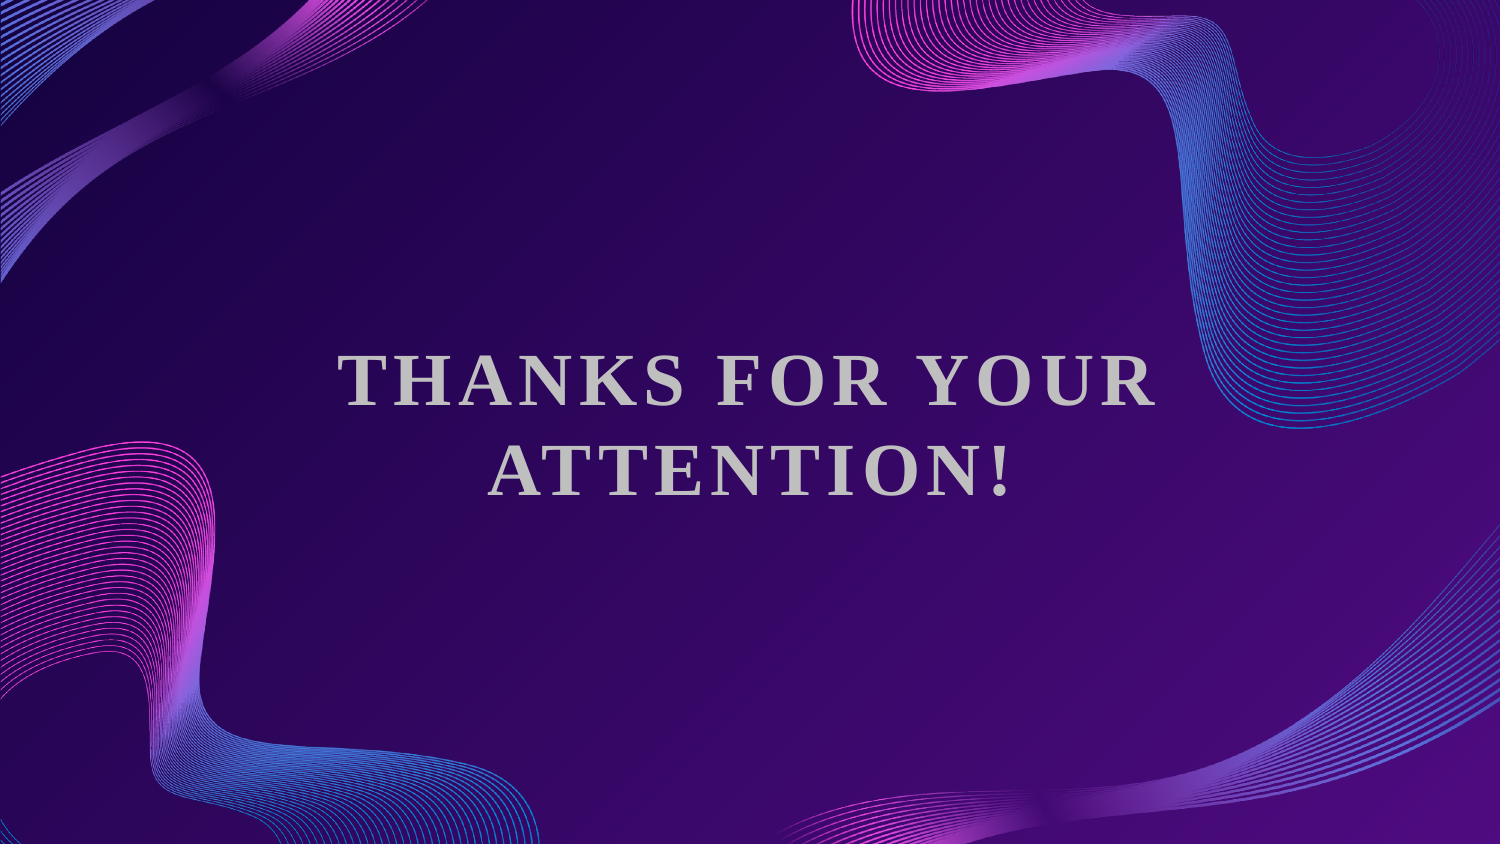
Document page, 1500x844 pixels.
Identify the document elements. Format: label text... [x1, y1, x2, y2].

text_box THANKS FOR YOUR ATTENTION! [242, 323, 1258, 519]
picture [0, 0, 1500, 844]
